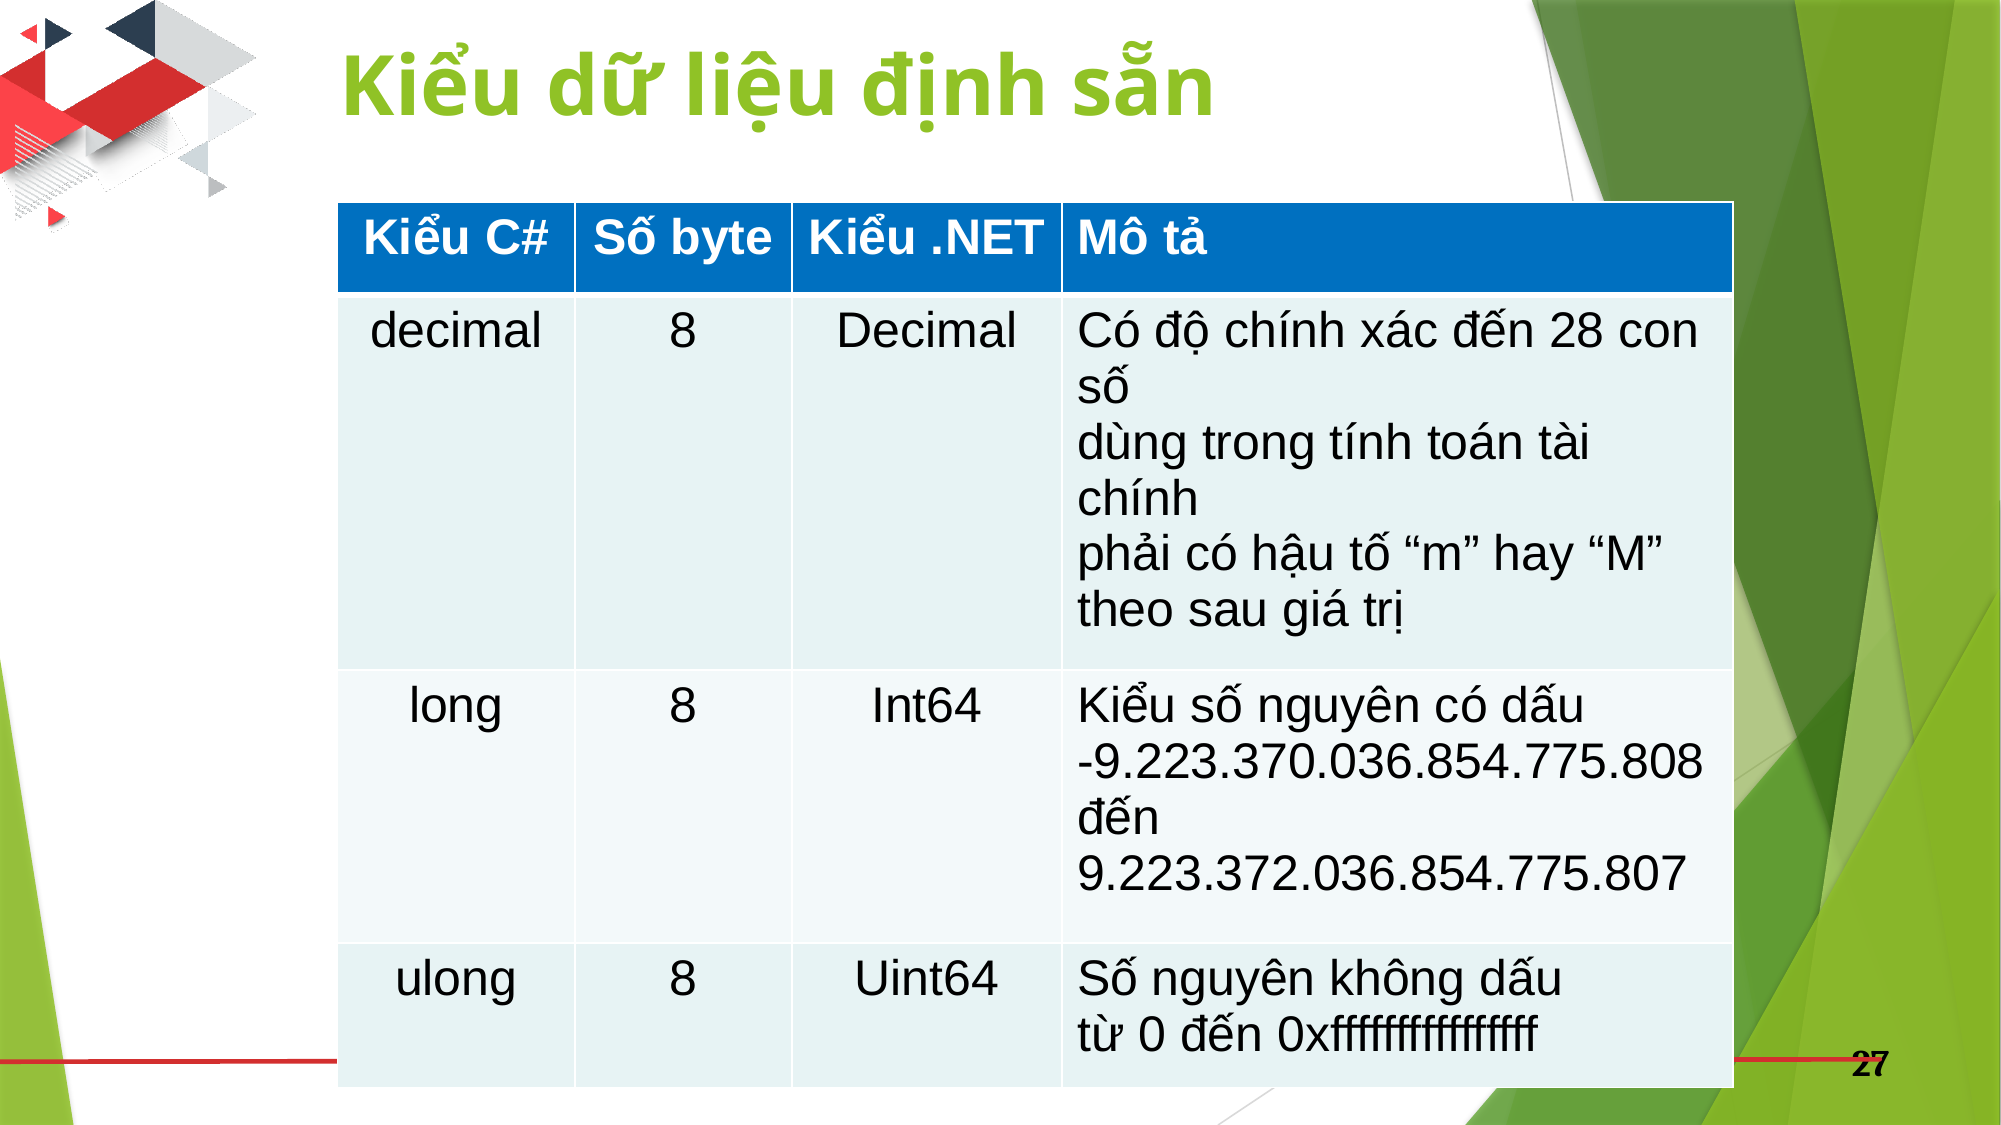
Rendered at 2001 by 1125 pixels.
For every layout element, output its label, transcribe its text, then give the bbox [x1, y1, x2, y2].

table_cell 8 [576, 944, 791, 1087]
table_cell 8 [576, 298, 791, 669]
table_cell 8 [576, 671, 791, 942]
table_header Kiểu .NET [793, 203, 1061, 292]
table_cell Kiểu số nguyên có dấu -9.223.370.036.854.775.808 đến 9.223.372.036.854.775.807 [1063, 671, 1732, 942]
table_cell Có độ chính xác đến 28 con số dùng trong tính toán tài chính phải có hậu tố “m” hay “M” theo sau giá trị [1063, 298, 1732, 669]
table_cell Decimal [793, 298, 1061, 669]
table_header Mô tả [1063, 203, 1732, 292]
table_header Số byte [576, 203, 791, 292]
table_cell Int64 [793, 671, 1061, 942]
picture [0, 0, 256, 233]
table_cell long [338, 671, 574, 942]
table_cell decimal [338, 298, 574, 669]
table_cell Uint64 [793, 944, 1061, 1087]
table_cell Số nguyên không dấu từ 0 đến 0xffffffffffffffff [1063, 944, 1732, 1087]
table_header Kiểu C# [338, 203, 574, 292]
table_cell ulong [338, 944, 574, 1087]
title Kiểu dữ liệu định sẵn [324, 24, 1750, 163]
